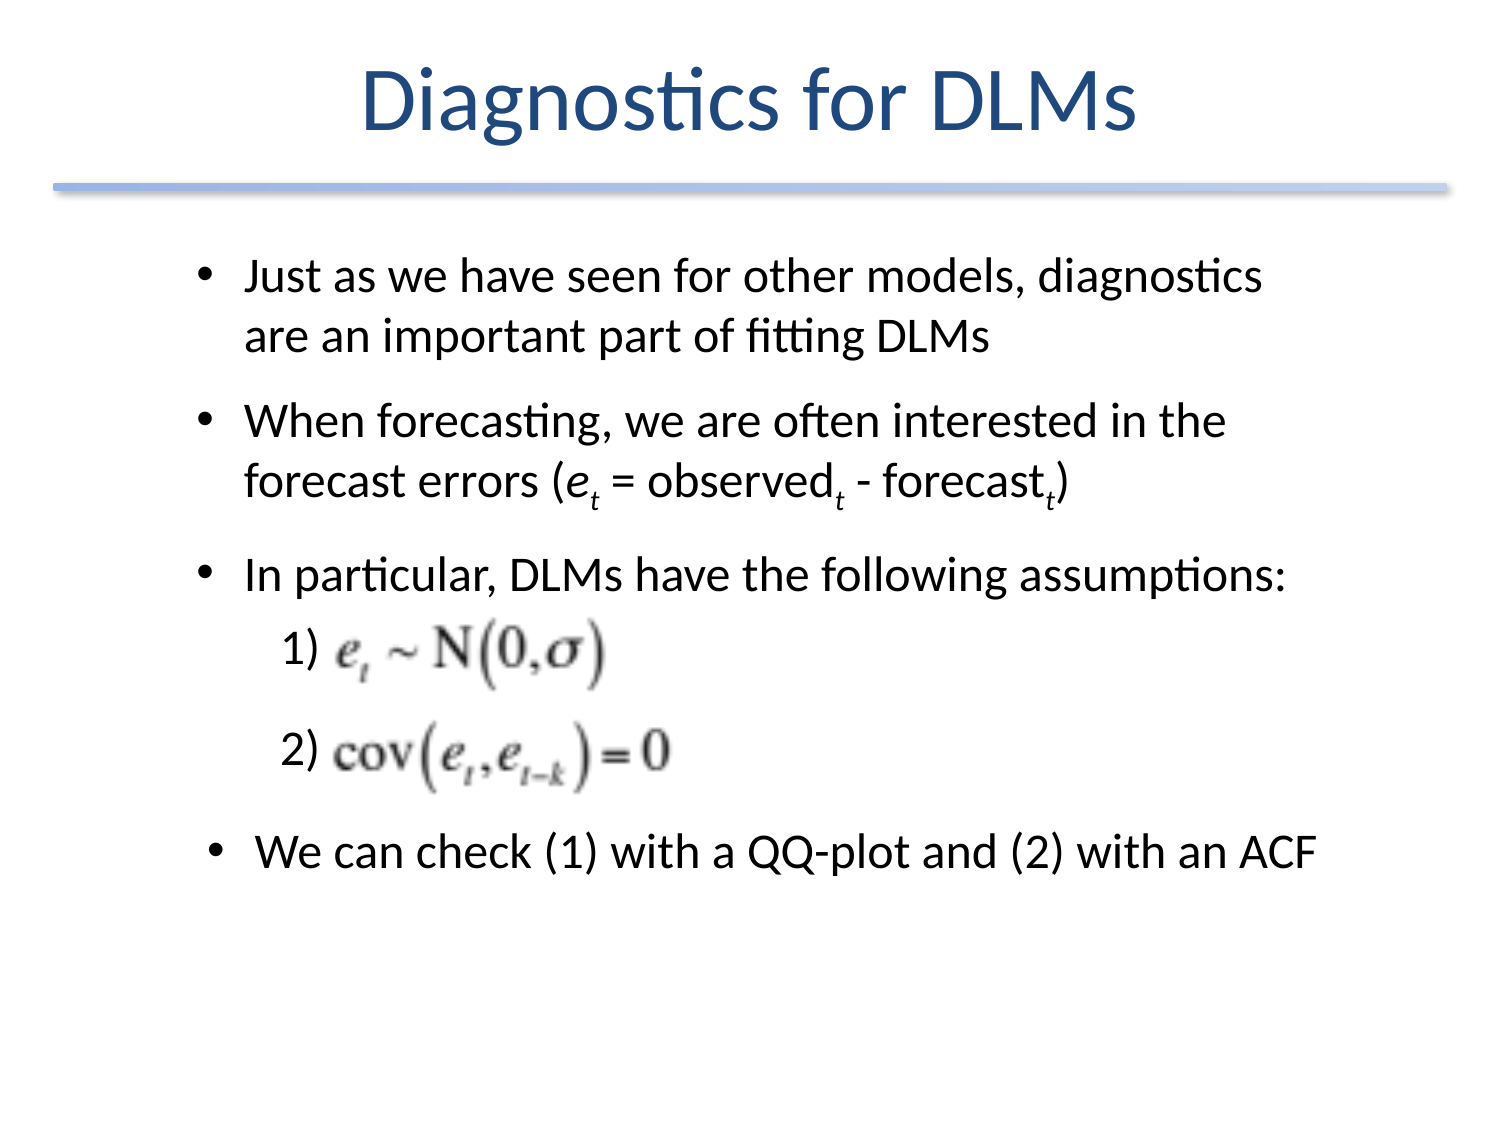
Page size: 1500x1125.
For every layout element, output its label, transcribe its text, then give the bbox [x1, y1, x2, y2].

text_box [330, 608, 611, 696]
text_box [52, 182, 1448, 193]
text_box 1) [264, 607, 331, 682]
text_box We can check (1) with a QQ-plot and (2) with an ACF [192, 811, 1333, 887]
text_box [328, 711, 677, 800]
text_box Just as we have seen for other models, diagnostics are an important part of fitting DLMs When forecasting, we are often interested in the forecast errors (et = observedt - forecastt) In particular, DLMs have the following assumptions: [180, 233, 1318, 611]
title Diagnostics for DLMs [74, 0, 1426, 180]
text_box 2) [264, 707, 336, 783]
